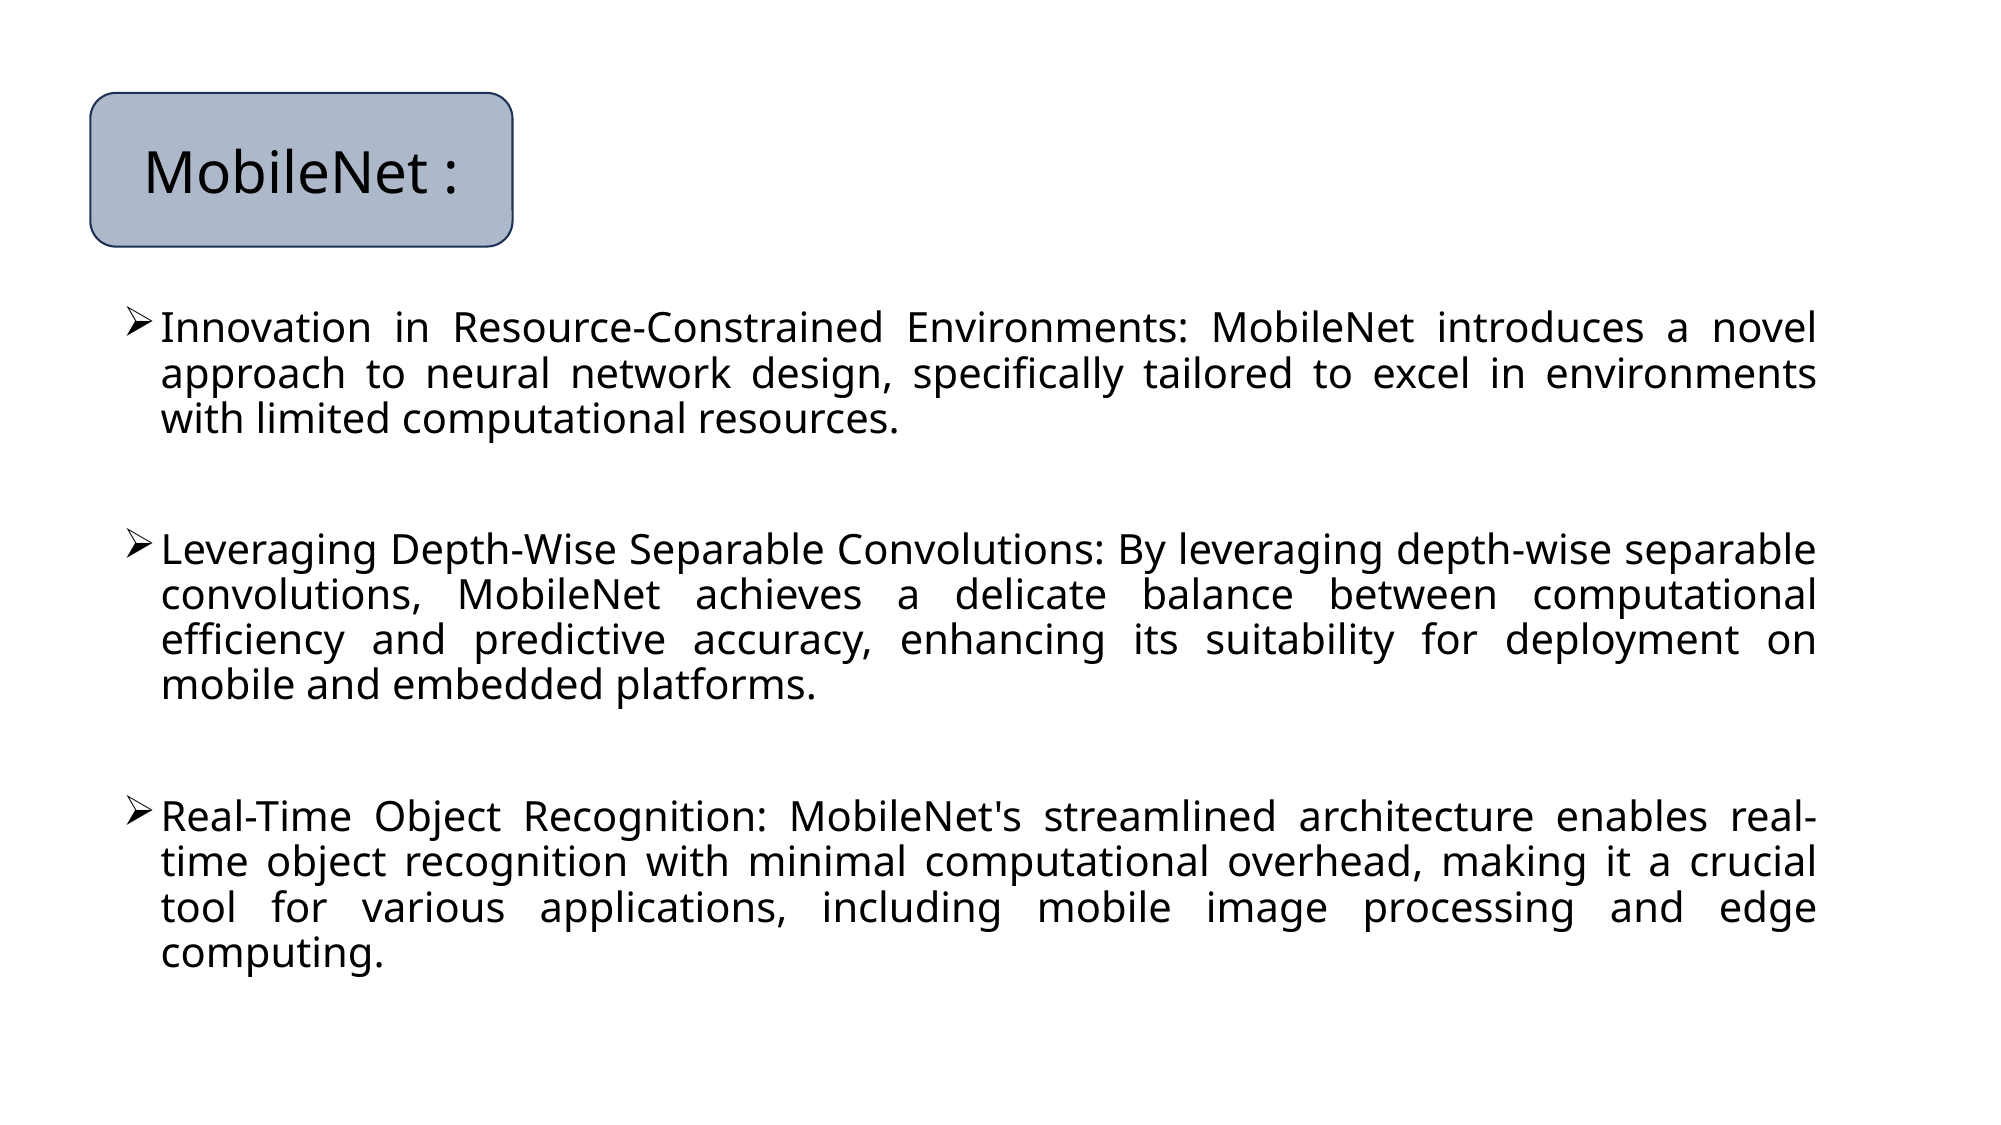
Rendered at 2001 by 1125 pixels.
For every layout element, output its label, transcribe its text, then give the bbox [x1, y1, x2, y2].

text_box MobileNet : [89, 91, 514, 248]
list Innovation in Resource-Constrained Environments: MobileNet introduces a novel approach to neural network design, specifically tailored to excel in environments with limited computational resources. Leveraging Depth-Wise Separable Convolutions: By leveraging depth-wise separable convolutions, MobileNet achieves a delicate balance between computational efficiency and predictive accuracy, enhancing its suitability for deployment on mobile and embedded platforms. Real-Time Object Recognition: MobileNet's streamlined architecture enables real-time object recognition with minimal computational overhead, making it a crucial tool for various applications, including mobile image processing and edge computing. [108, 299, 1834, 1014]
